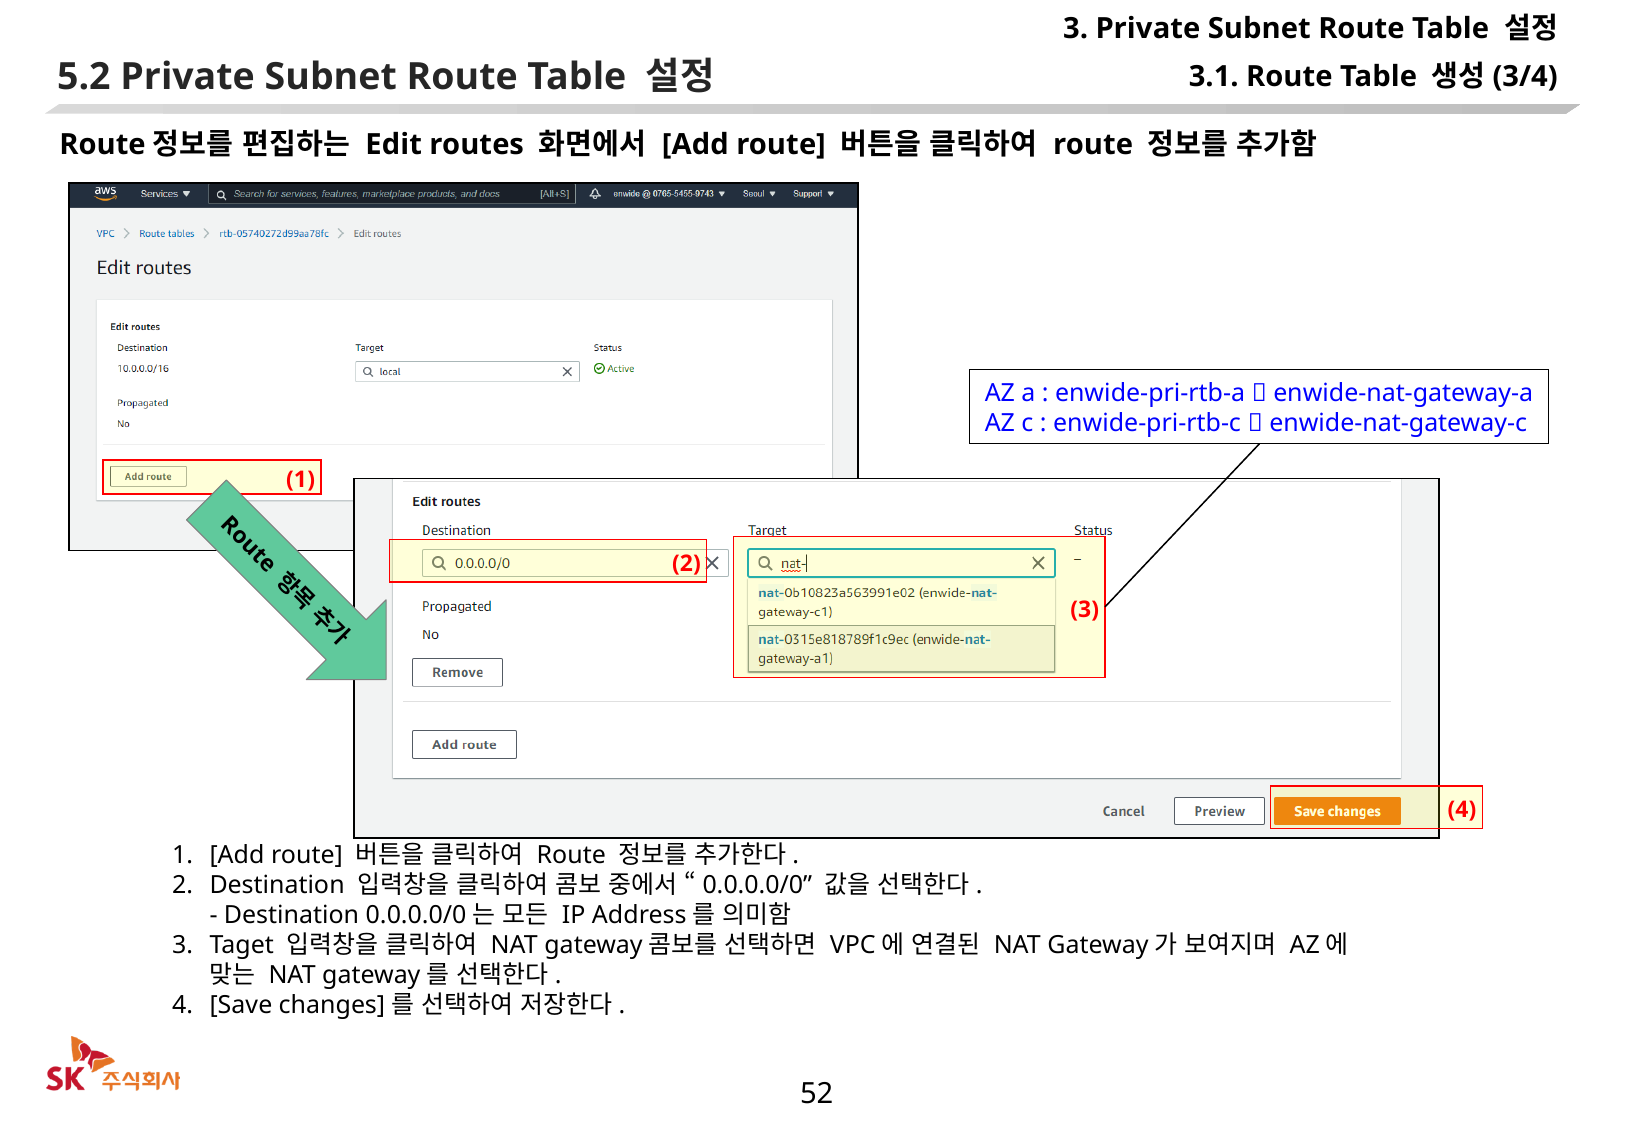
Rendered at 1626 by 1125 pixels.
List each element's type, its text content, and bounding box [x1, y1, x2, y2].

text_box Route 항목 추가 [222, 559, 349, 682]
text_box 5.2 Private Subnet Route Table 설정 [42, 49, 730, 105]
list 3. Private Subnet Route Table 설정 3.1. Route Table 생성(3/4) [941, 0, 1569, 103]
picture [46, 1036, 180, 1094]
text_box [1104, 444, 1260, 608]
text_box [Add route] 버튼을 클릭하여 Route 정보를 추가한다. Destination 입력창을 클릭하여 콤보 중에서 “0.0.0.0/0” 값을 선택한다. - Destination 0.0.0.0/0는 모든 IP Address를 의미함 Taget 입력창을 클릭하여 NAT gateway콤보를 선택하면 VPC에 연결된 NAT Gateway가 보여지며 AZ에 맞는 NAT gateway를 선택한다. [Save changes]를 선택하여 저장한다. [157, 831, 1401, 1026]
text_box Route정보를 편집하는 Edit routes 화면에서 [Add route] 버튼을 클릭하여 route 정보를 추가함 [44, 117, 1581, 247]
picture [69, 183, 1439, 838]
text_box (4) [1442, 786, 1483, 829]
text_box AZ a : enwide-pri-rtb-a  enwide-nat-gateway-a AZ c : enwide-pri-rtb-c  enwide-nat-gateway-c [969, 369, 1549, 444]
